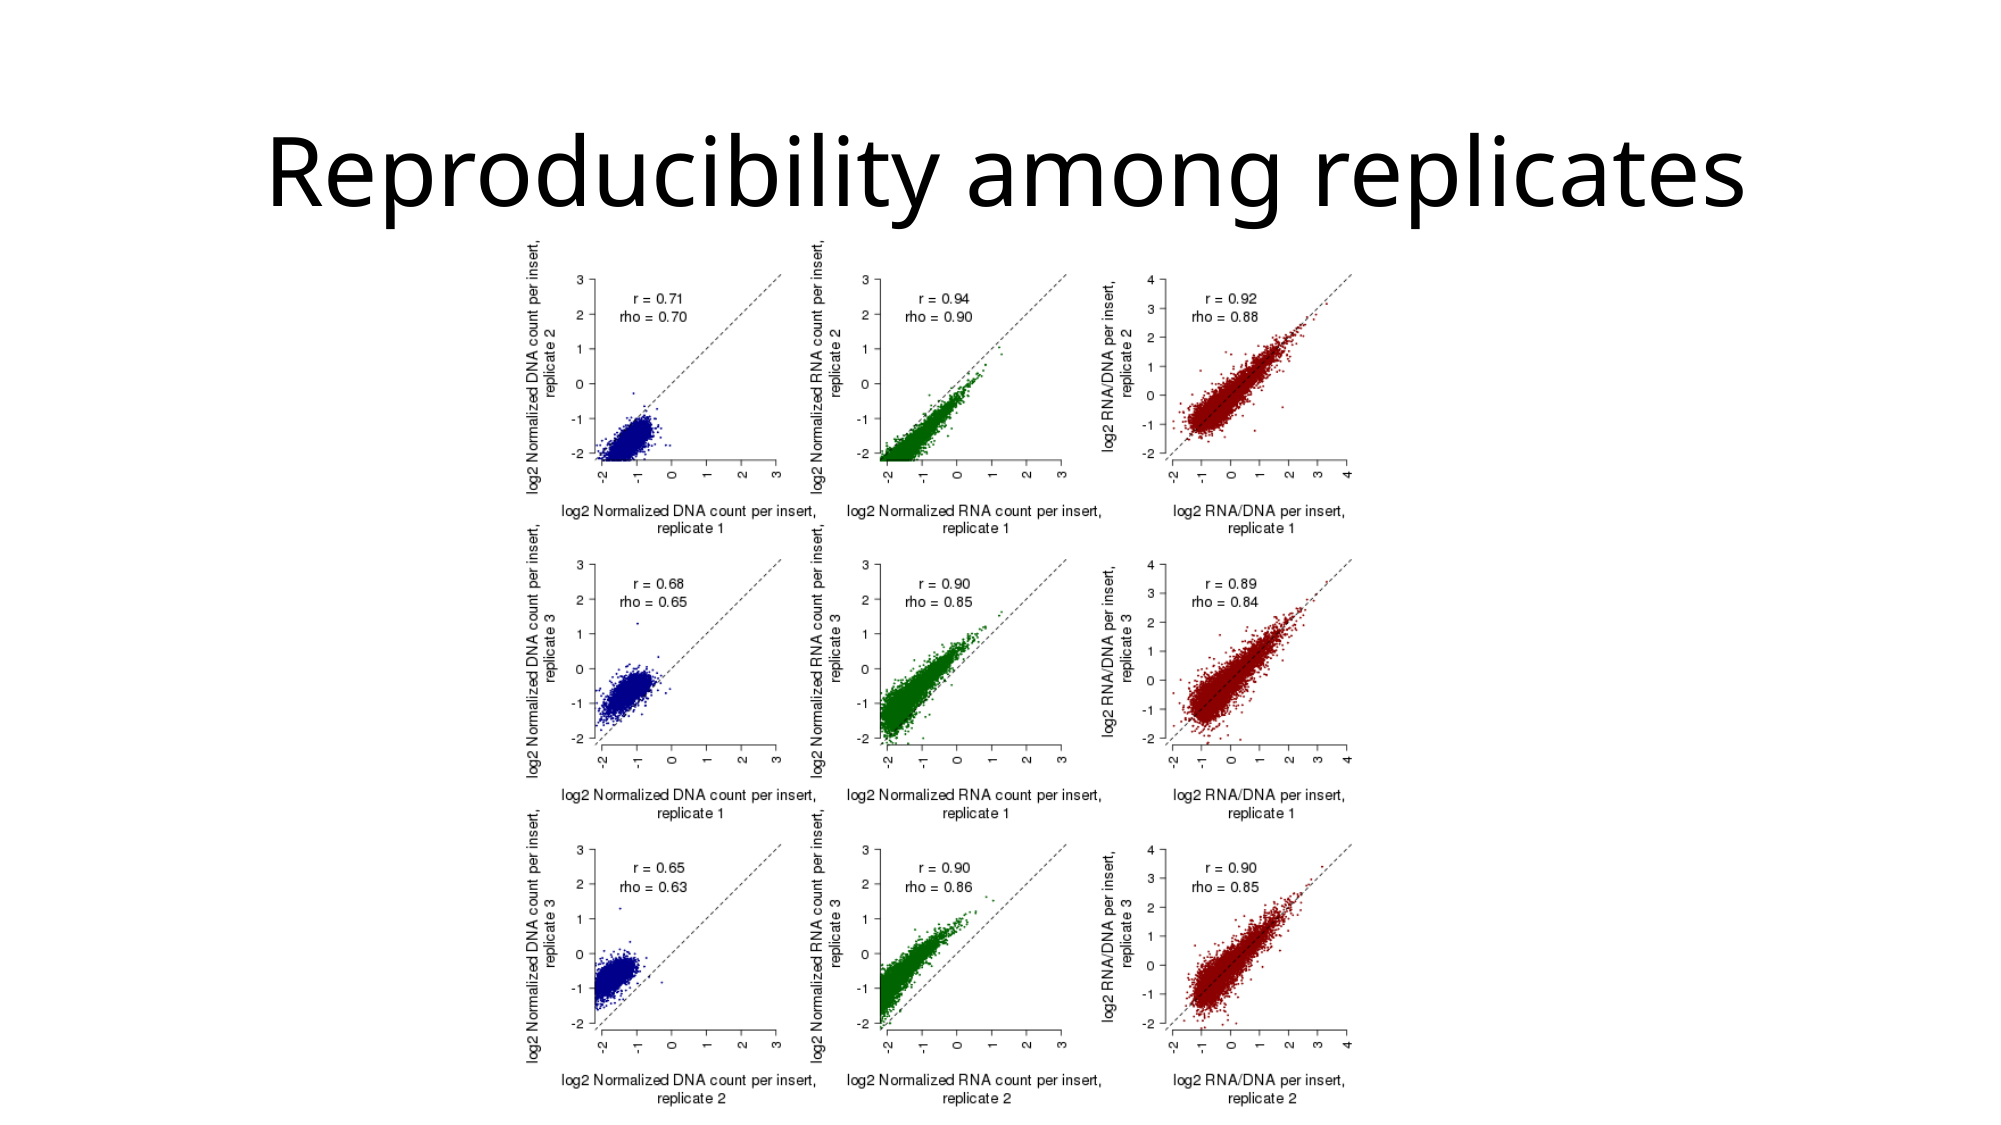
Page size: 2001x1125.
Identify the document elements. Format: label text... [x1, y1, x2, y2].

text_box Reproducibility among replicates [137, 59, 1874, 235]
picture [516, 231, 1378, 1125]
